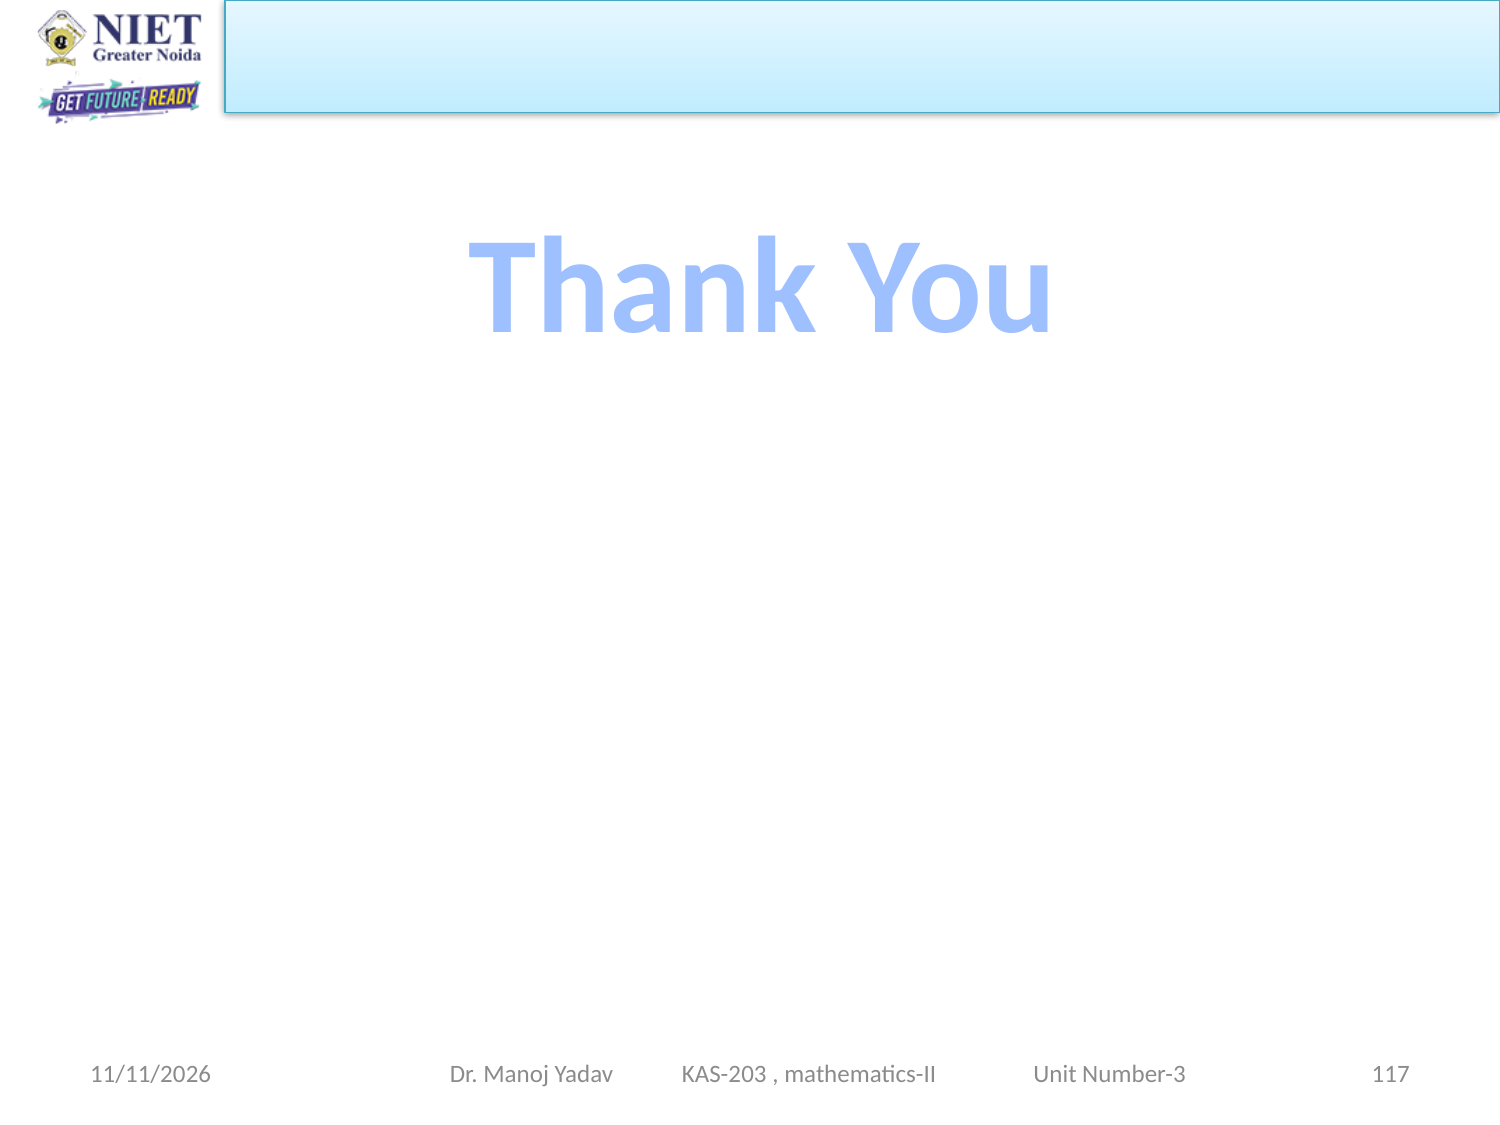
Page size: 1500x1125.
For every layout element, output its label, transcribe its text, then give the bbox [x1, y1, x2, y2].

slide_number 117 [1074, 1042, 1425, 1103]
picture [0, 0, 238, 135]
footer Dr. Manoj Yadav KAS-203 , mathematics-II Unit Number-3 [362, 1042, 1074, 1103]
list Thank You [87, 187, 1438, 841]
slide_number 05-Jun-21 [75, 1042, 362, 1103]
text_box [238, 0, 1500, 113]
